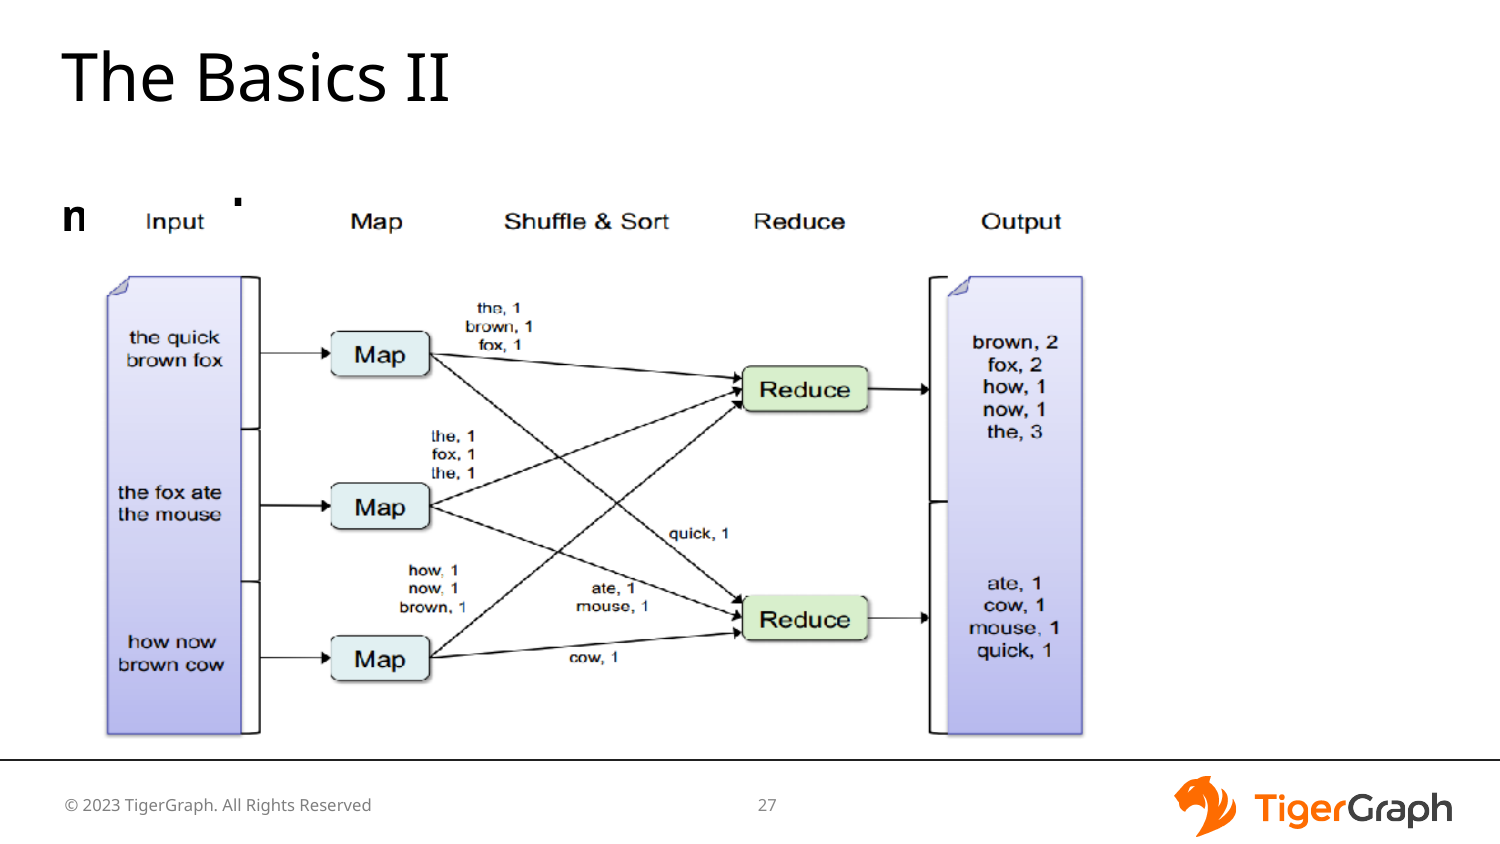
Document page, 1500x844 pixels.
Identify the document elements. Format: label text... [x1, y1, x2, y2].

picture [84, 206, 1102, 745]
picture [1174, 776, 1452, 837]
title The Basics II [50, 14, 1425, 146]
slide_number ‹#› [734, 783, 801, 829]
list map-reduce [50, 168, 1425, 745]
